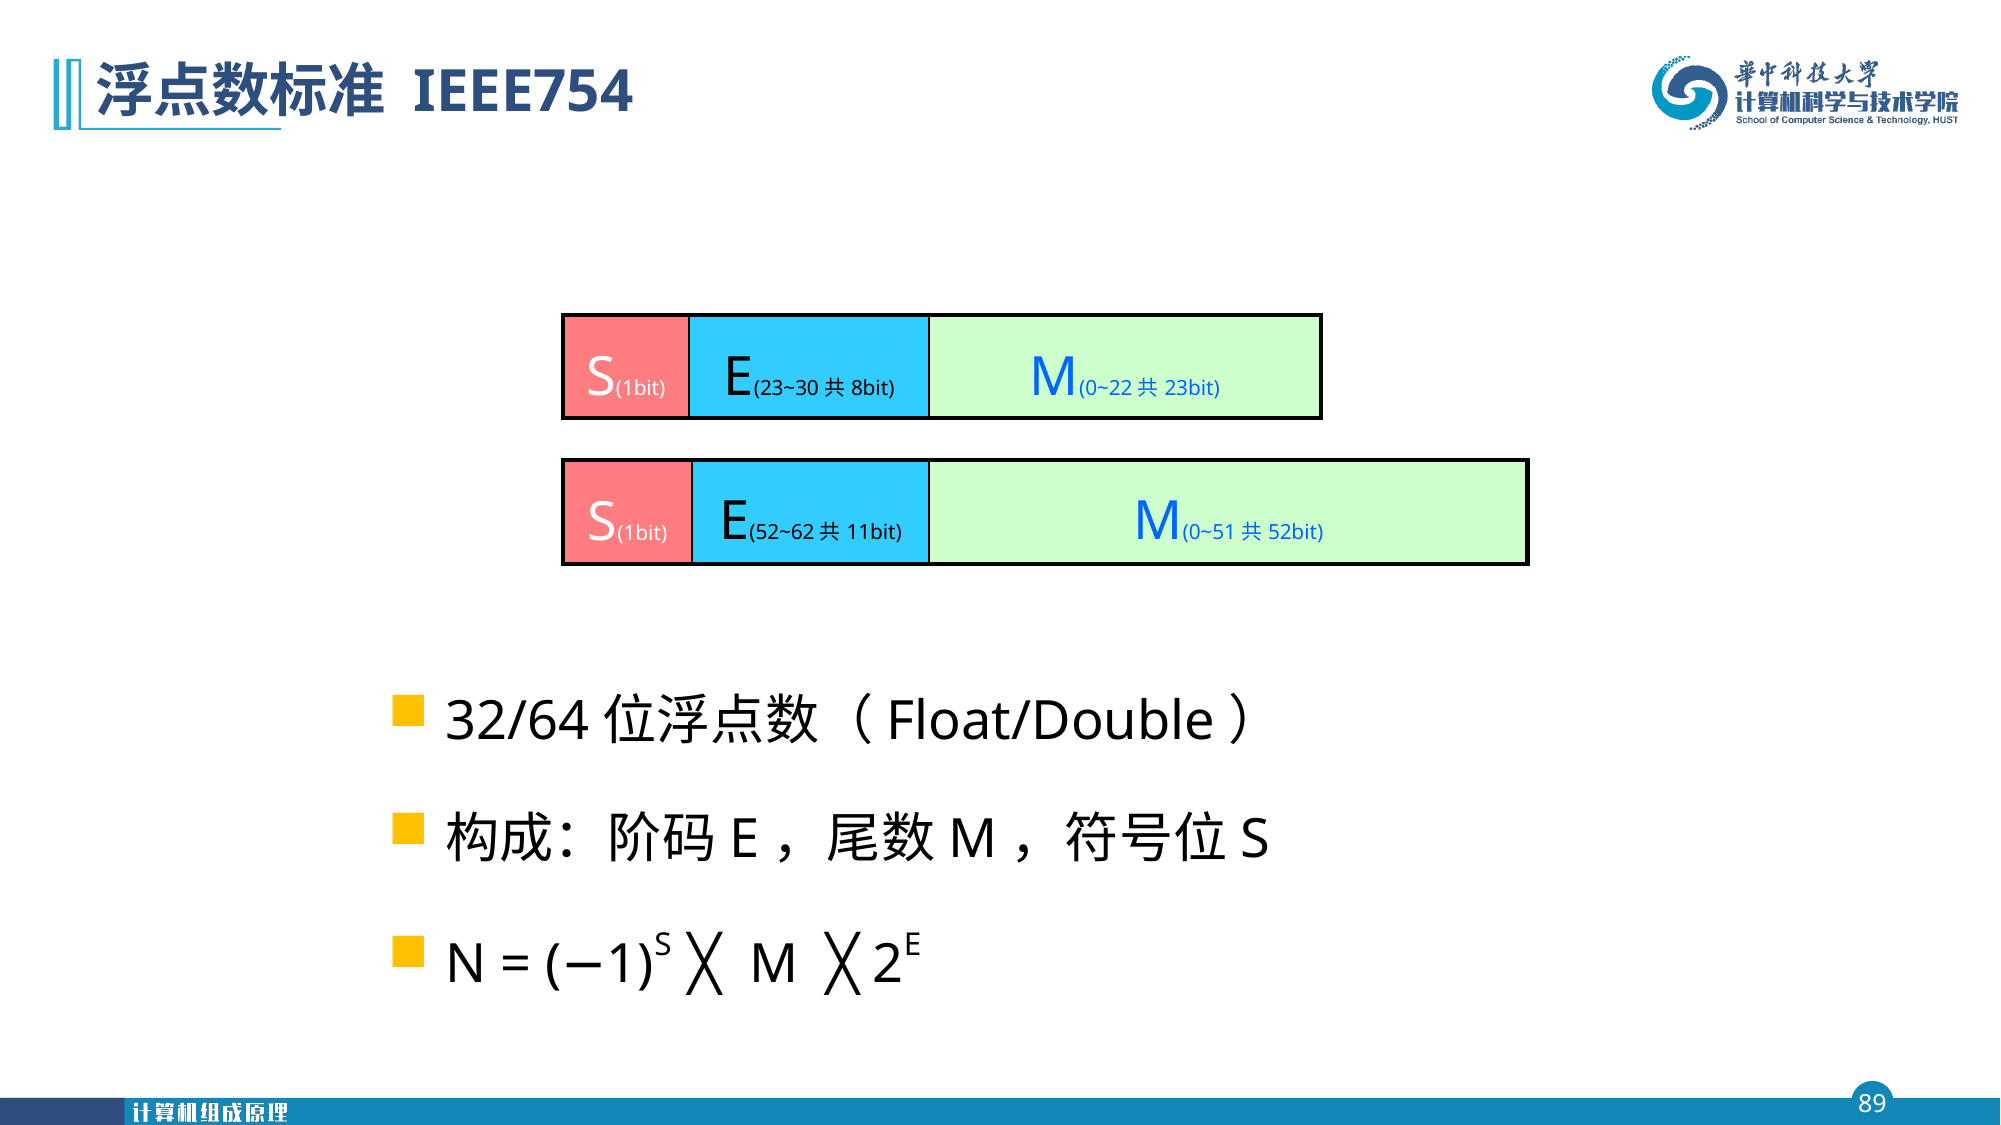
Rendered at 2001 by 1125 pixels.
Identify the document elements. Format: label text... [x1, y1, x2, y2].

table_header S(1bit) [565, 317, 688, 416]
table_header M(0~51共52bit) [930, 462, 1525, 562]
title 浮点数标准 IEEE754 [80, 42, 1805, 144]
table_header E(52~62共11bit) [693, 462, 928, 562]
list 32/64位浮点数（Float/Double） 构成：阶码E，尾数M，符号位S N = (−1)S ╳ M ╳ 2E [373, 645, 1723, 1035]
table_header E(23~30共8bit) [690, 317, 928, 416]
picture [1805, 56, 1958, 130]
table_header S(1bit) [565, 462, 691, 562]
table_header M(0~22共23bit) [930, 317, 1319, 416]
